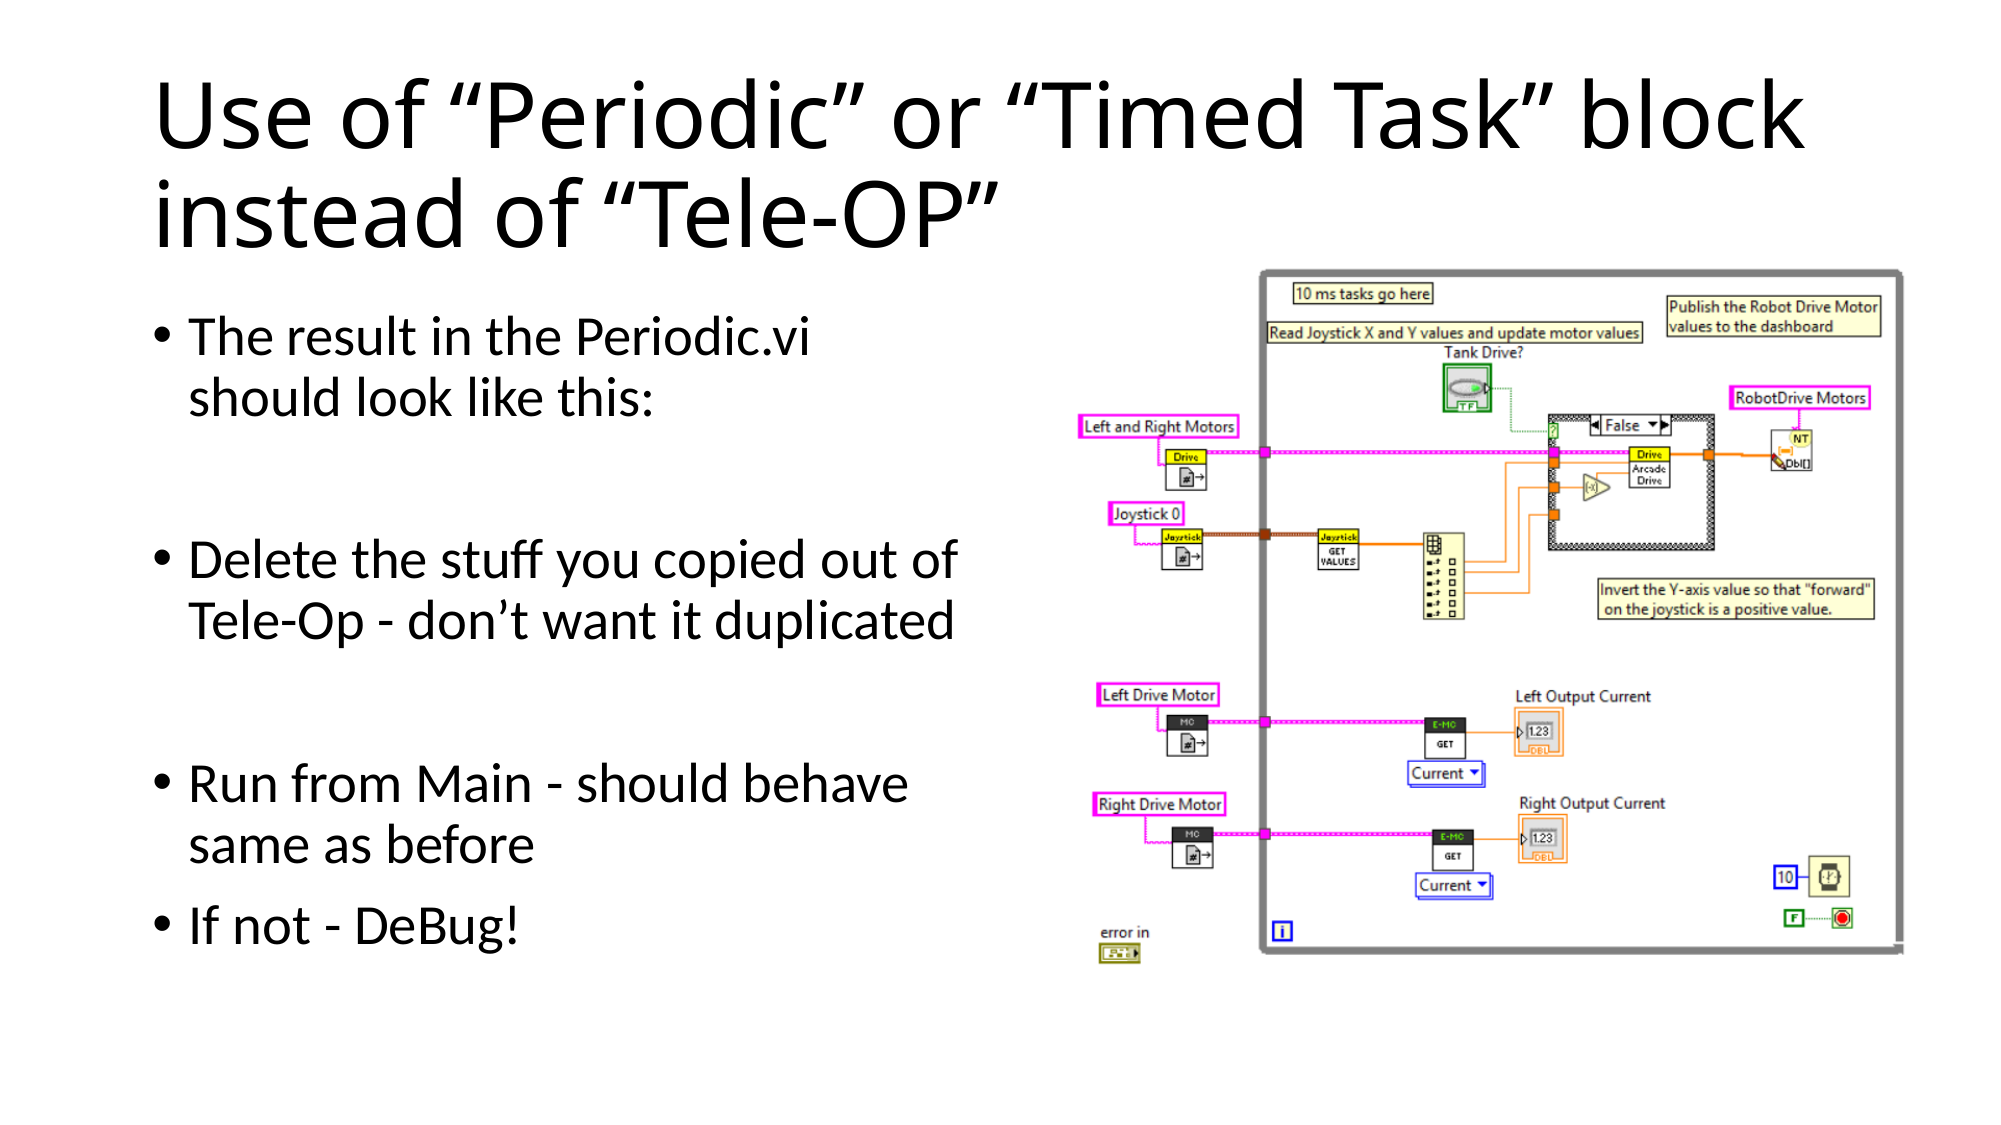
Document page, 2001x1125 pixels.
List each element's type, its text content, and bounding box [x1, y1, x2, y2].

picture [1041, 227, 1944, 1052]
list The result in the Periodic.vi should look like this: Delete the stuff you copied out of Tele-Op - don’t want it duplicated Run from Main - should behave same as before If not - DeBug! [137, 299, 988, 1014]
title Use of “Periodic” or “Timed Task” block instead of “Tele-OP” [137, 59, 1863, 278]
